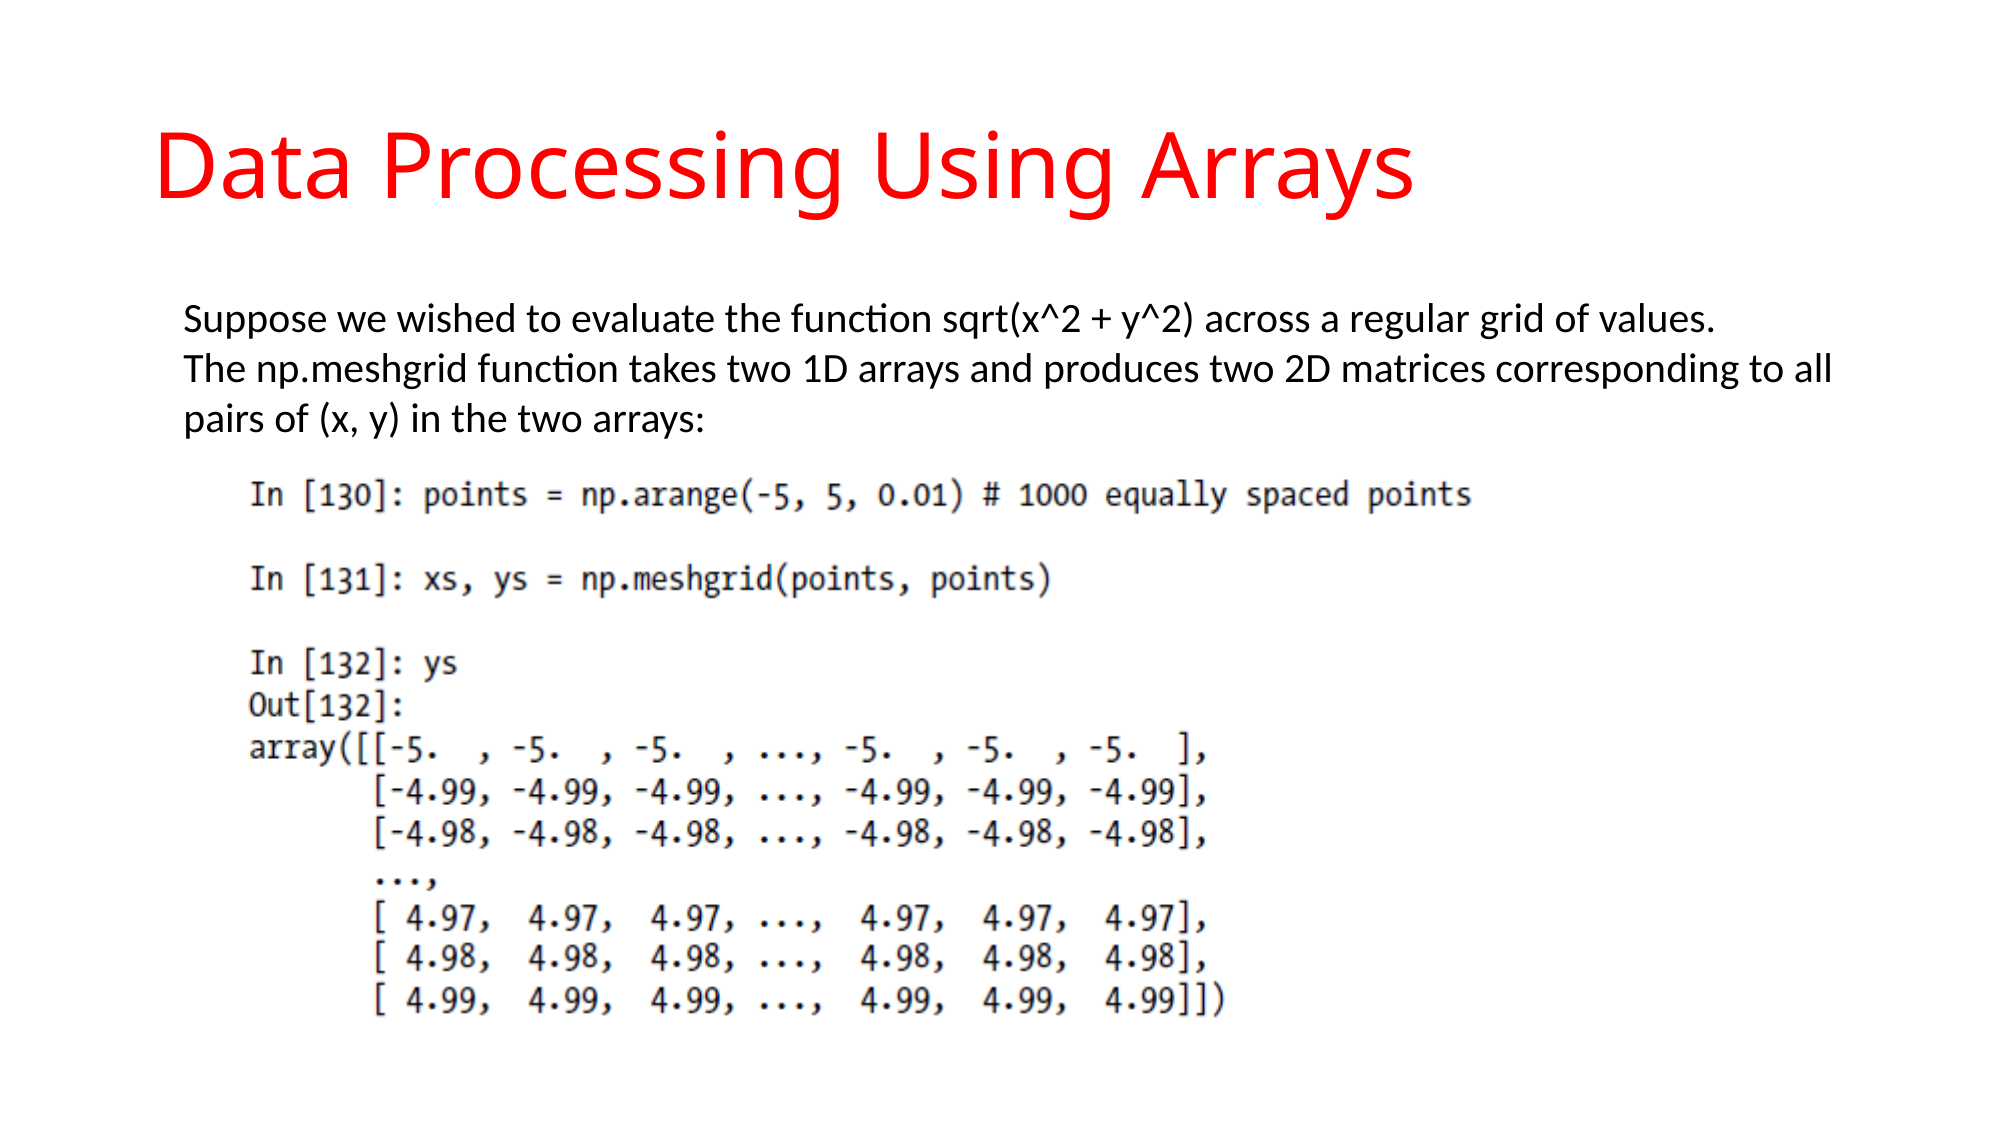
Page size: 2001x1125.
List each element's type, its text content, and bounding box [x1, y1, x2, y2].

title Data Processing Using Arrays [137, 59, 1863, 278]
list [237, 459, 1482, 1033]
text_box Suppose we wished to evaluate the function sqrt(x^2 + y^2) across a regular grid of values. The np.meshgrid function takes two 1D arrays and produces two 2D matrices corresponding to all pairs of (x, y) in the two arrays: [168, 283, 1890, 449]
